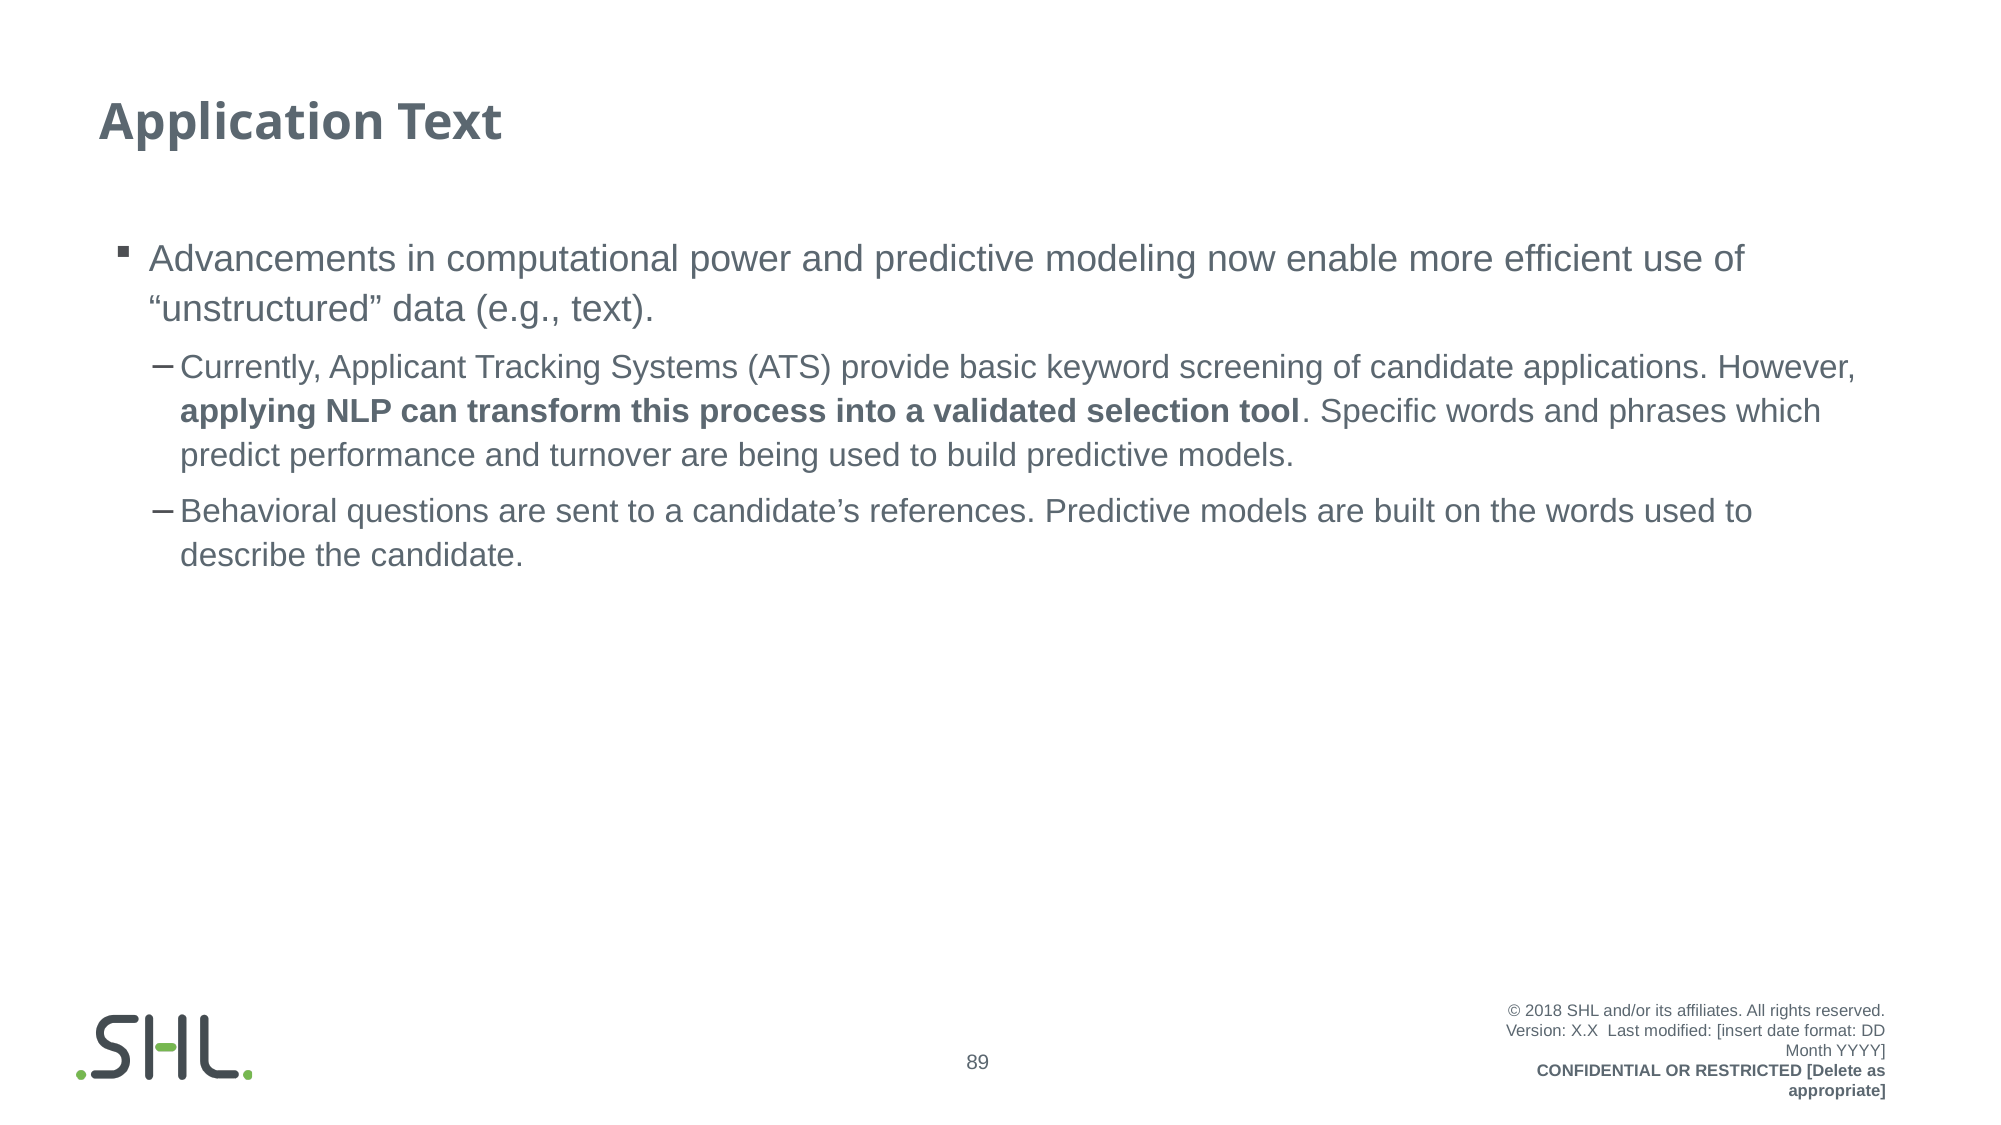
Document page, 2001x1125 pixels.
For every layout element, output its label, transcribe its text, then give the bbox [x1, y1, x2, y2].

list Advancements in computational power and predictive modeling now enable more efficient use of “unstructured” data (e.g., text). Currently, Applicant Tracking Systems (ATS) provide basic keyword screening of candidate applications. However, applying NLP can transform this process into a validated selection tool. Specific words and phrases which predict performance and turnover are being used to build predictive models. Behavioral questions are sent to a candidate’s references. Predictive models are built on the words used to describe the candidate. [99, 222, 1898, 896]
title Application Text [99, 59, 1900, 157]
picture [76, 1014, 253, 1089]
footer © 2018 SHL and/or its affiliates. All rights reserved. Version: X.X Last modified: [insert date format: DD Month YYYY] CONFIDENTIAL OR RESTRICTED [Delete as appropriate] [470, 1014, 1901, 1089]
